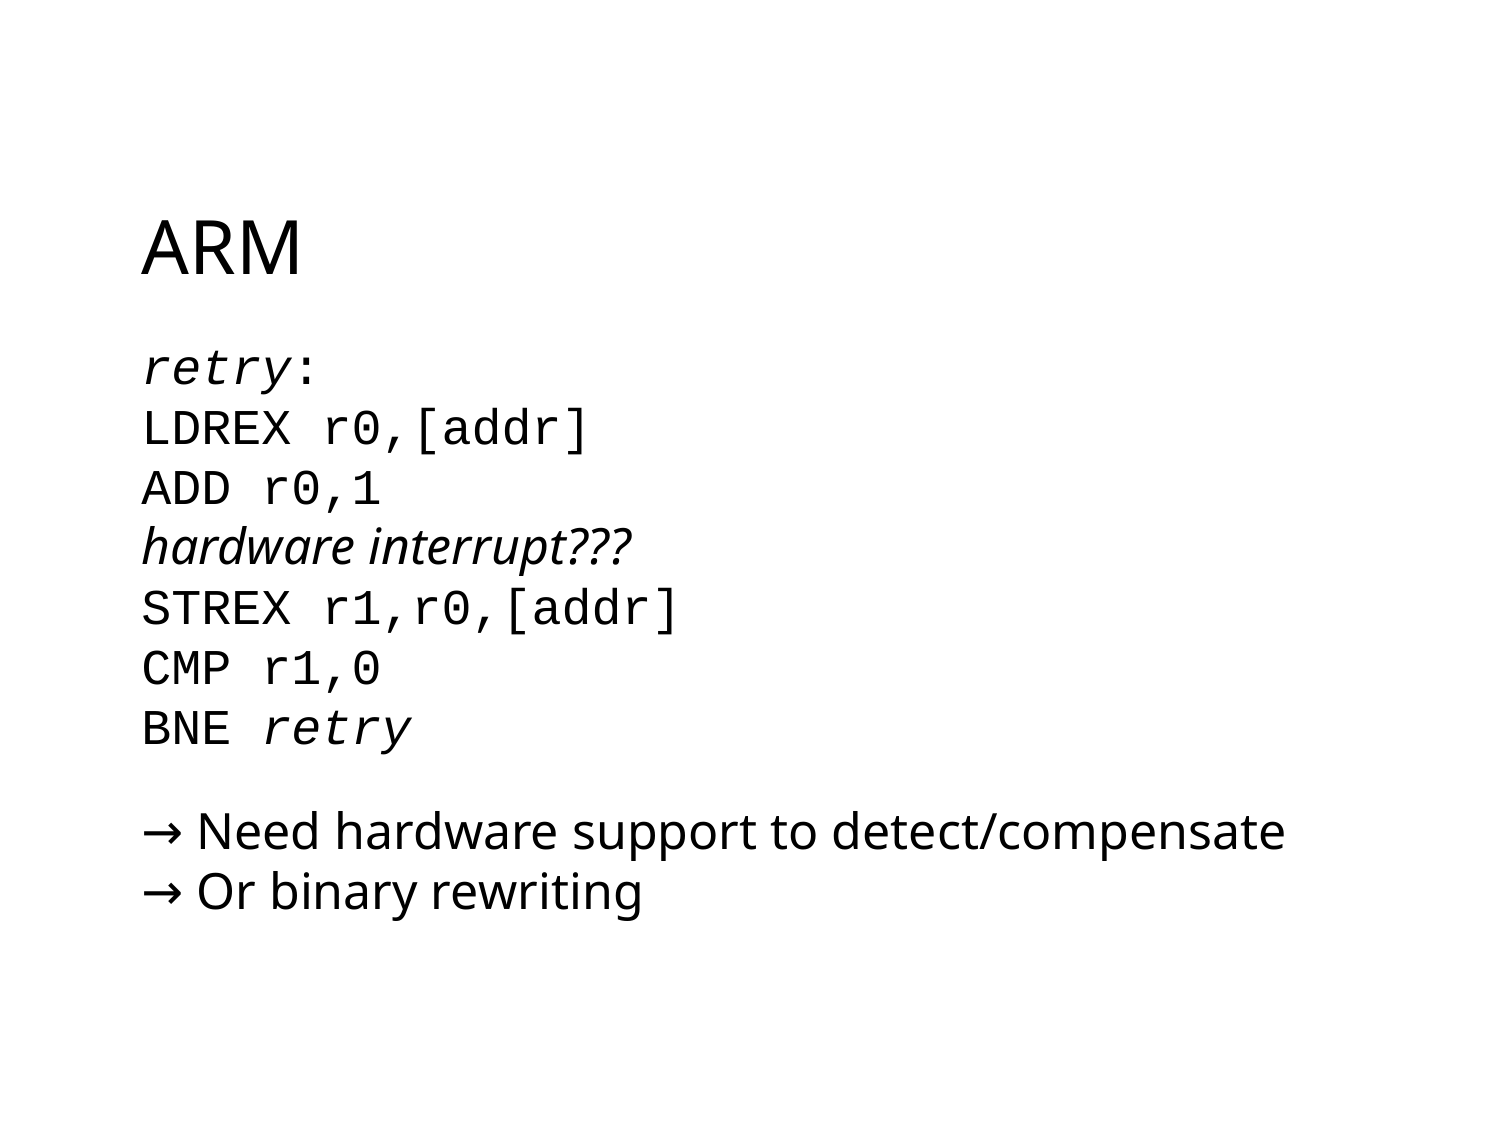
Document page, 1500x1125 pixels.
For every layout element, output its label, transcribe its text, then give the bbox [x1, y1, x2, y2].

text_box ARM retry: LDREX r0,[addr] ADD r0,1 hardware interrupt??? STREX r1,r0,[addr] CMP r1,0 BNE retry → Need hardware support to detect/compensate → Or binary rewriting [126, 192, 1335, 343]
